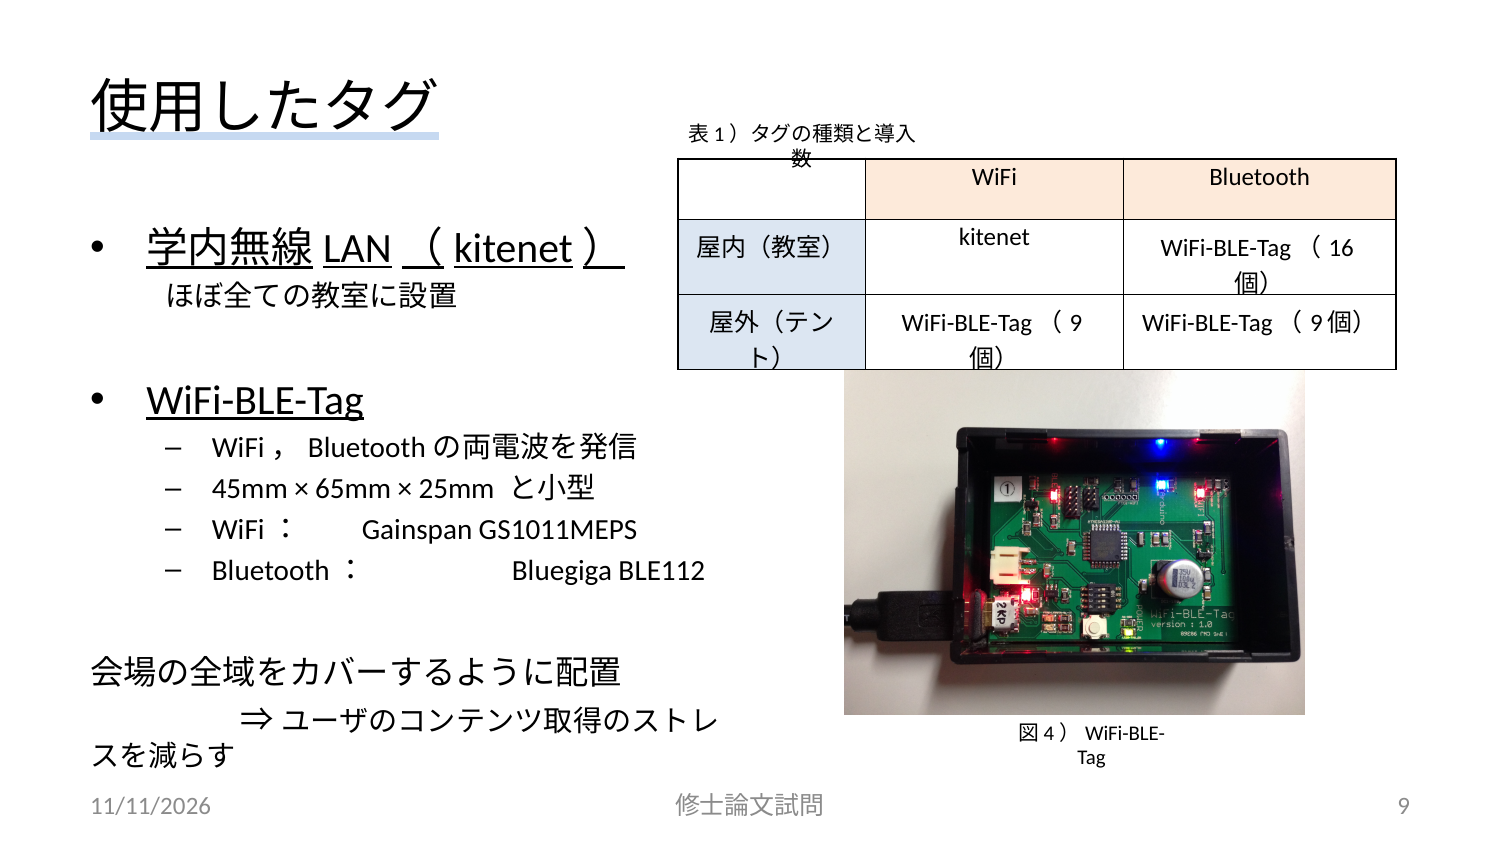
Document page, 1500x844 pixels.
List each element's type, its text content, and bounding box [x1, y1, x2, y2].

list 学内無線LAN（kitenet） ほぼ全ての教室に設置 WiFi-BLE-Tag WiFi，Bluetoothの両電波を発信 45mm × 65mm × 25mm と小型 WiFi： Gainspan GS1011MEPS Bluetooth： Bluegiga BLE112 会場の全域をカバーするように配置 ⇒ユーザのコンテンツ取得のストレスを減らす [75, 213, 761, 758]
table_header WiFi [866, 160, 1123, 219]
table_cell WiFi-BLE-Tag（9個） [866, 295, 1123, 368]
text_box 表1）タグの種類と導入数 [667, 113, 937, 179]
table_header Bluetooth [1124, 160, 1395, 219]
title 使用したタグ [75, 33, 1425, 175]
table_cell kitenet [866, 220, 1123, 294]
table_cell 屋外（テント） [679, 295, 865, 369]
table_header [679, 179, 865, 219]
footer 修士論文試問 [512, 782, 988, 827]
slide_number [75, 782, 425, 827]
text_box 図4）WiFi-BLE-Tag [991, 723, 1192, 777]
table_cell 屋内（教室） [679, 220, 865, 294]
picture [844, 369, 1306, 715]
table_cell WiFi-BLE-Tag（9個） [1124, 295, 1395, 369]
table_cell WiFi-BLE-Tag（16個） [1124, 220, 1395, 294]
slide_number 9 [1074, 782, 1425, 827]
